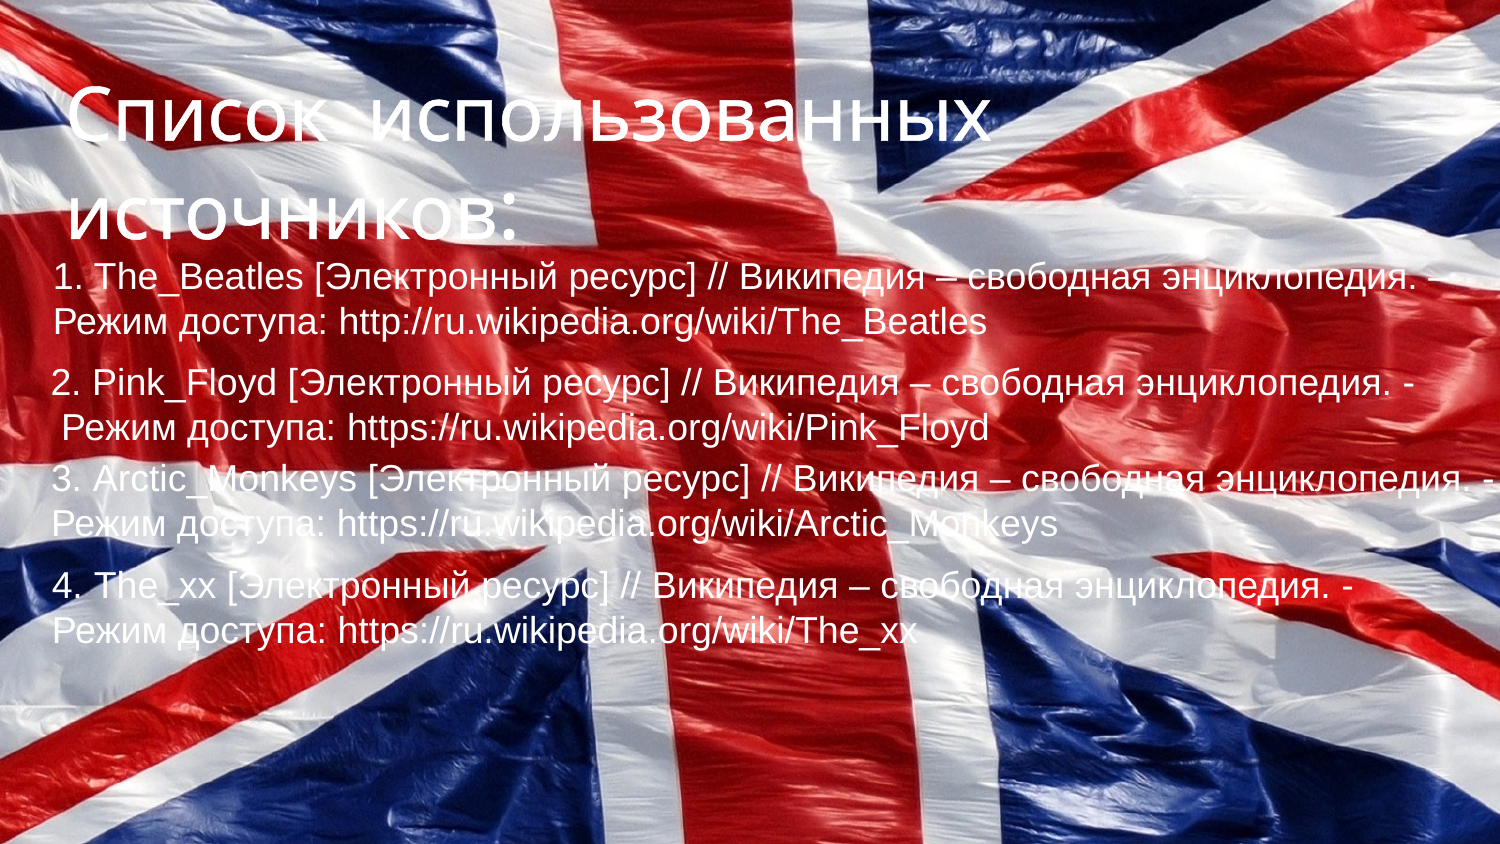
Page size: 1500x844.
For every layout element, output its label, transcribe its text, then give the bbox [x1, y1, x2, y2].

text_box 3. Arctic_Monkeys [Электронный ресурс] // Википедия – свободная энциклопедия. - Режим доступа: https://ru.wikipedia.org/wiki/Arctic_Monkeys [36, 446, 1500, 552]
text_box 4. The_xx [Электронный ресурс] // Википедия – свободная энциклопедия. - Режим доступа: https://ru.wikipedia.org/wiki/The_xx [37, 553, 1381, 659]
title Список использованных источников: [50, 50, 1451, 174]
text_box 2. Pink_Floyd [Электронный ресурс] // Википедия – свободная энциклопедия. - Режим доступа: https://ru.wikipedia.org/wiki/Pink_Floyd [35, 350, 1442, 456]
picture [0, 0, 1500, 844]
text_box 1. The_Beatles [Электронный ресурс] // Википедия – свободная энциклопедия. – Режим доступа: http://ru.wikipedia.org/wiki/The_Beatles [38, 244, 1476, 350]
